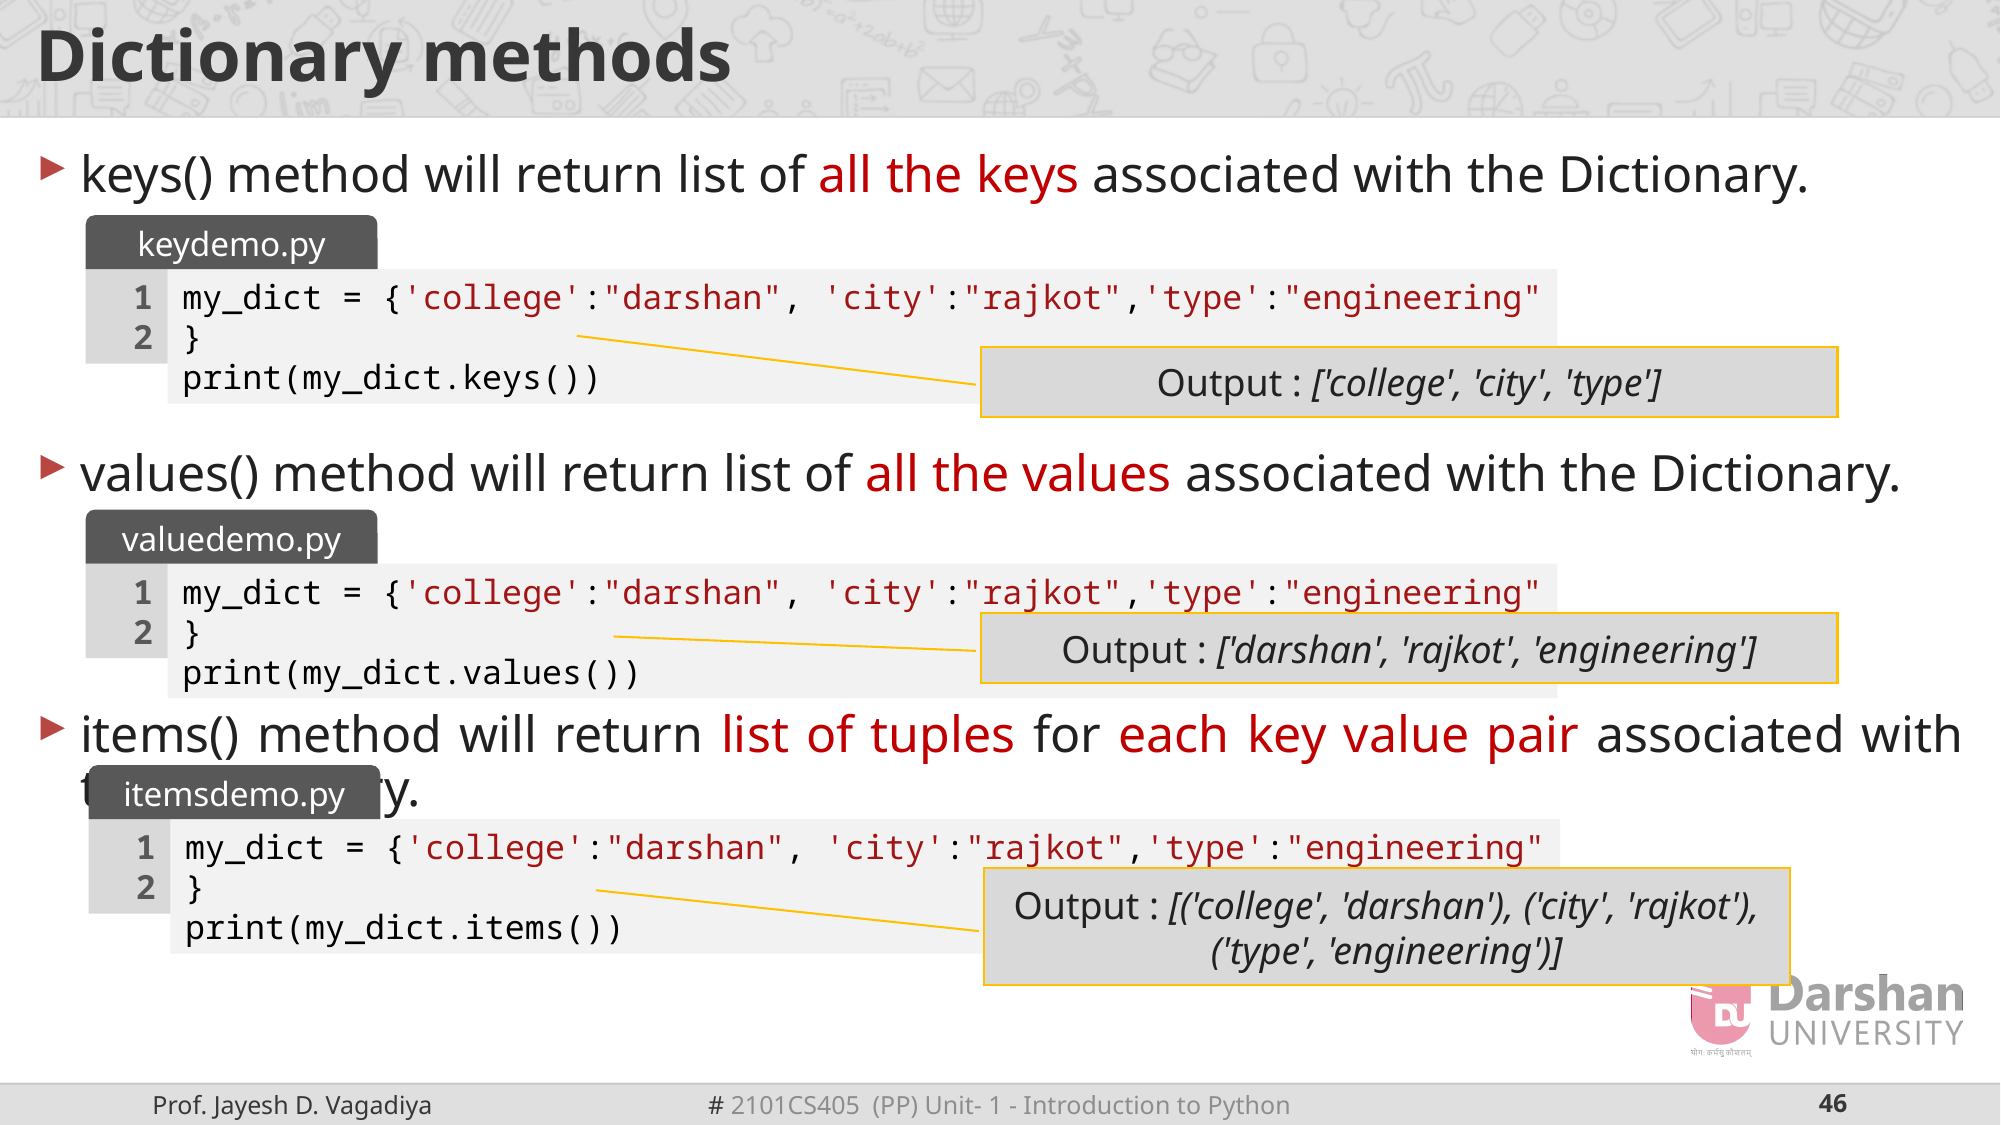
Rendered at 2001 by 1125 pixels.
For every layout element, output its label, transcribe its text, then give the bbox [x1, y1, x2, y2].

text_box 1 2 [88, 821, 171, 914]
text_box my_dict = {'college':"darshan", 'city':"rajkot",'type':"engineering"} print(my_dict.values()) [167, 563, 1558, 699]
title Dictionary methods [0, 0, 2000, 117]
text_box Output : [('college', 'darshan'), ('city', 'rajkot'), ('type', 'engineering')] [595, 889, 980, 933]
table_cell %who, %whos, %who_ls [1691, 974, 1963, 1057]
text_box valuedemo.py [84, 508, 379, 565]
text_box keydemo.py [84, 214, 379, 271]
text_box Output : ['darshan', 'rajkot', 'engineering'] [980, 612, 1839, 684]
text_box 1 2 [85, 565, 168, 659]
text_box 1 2 [85, 271, 168, 364]
text_box Output : ['college', 'city', 'type'] [980, 346, 1839, 418]
text_box my_dict = {'college':"darshan", 'city':"rajkot",'type':"engineering"} print(my_dict.keys()) [167, 269, 1558, 404]
text_box itemsdemo.py [87, 764, 382, 821]
list keys() method will return list of all the keys associated with the Dictionary. values() method will return list of all the values associated with the Dictionary. items() method will return list of tuples for each key value pair associated with the Dictionary. [21, 141, 1979, 851]
text_box Output : [('college', 'darshan'), ('city', 'rajkot'), ('type', 'engineering')] [983, 867, 1791, 986]
text_box Output : ['college', 'city', 'type'] [576, 334, 976, 386]
text_box Output : ['darshan', 'rajkot', 'engineering'] [613, 635, 976, 652]
text_box my_dict = {'college':"darshan", 'city':"rajkot",'type':"engineering"} print(my_dict.items()) [170, 819, 1561, 954]
